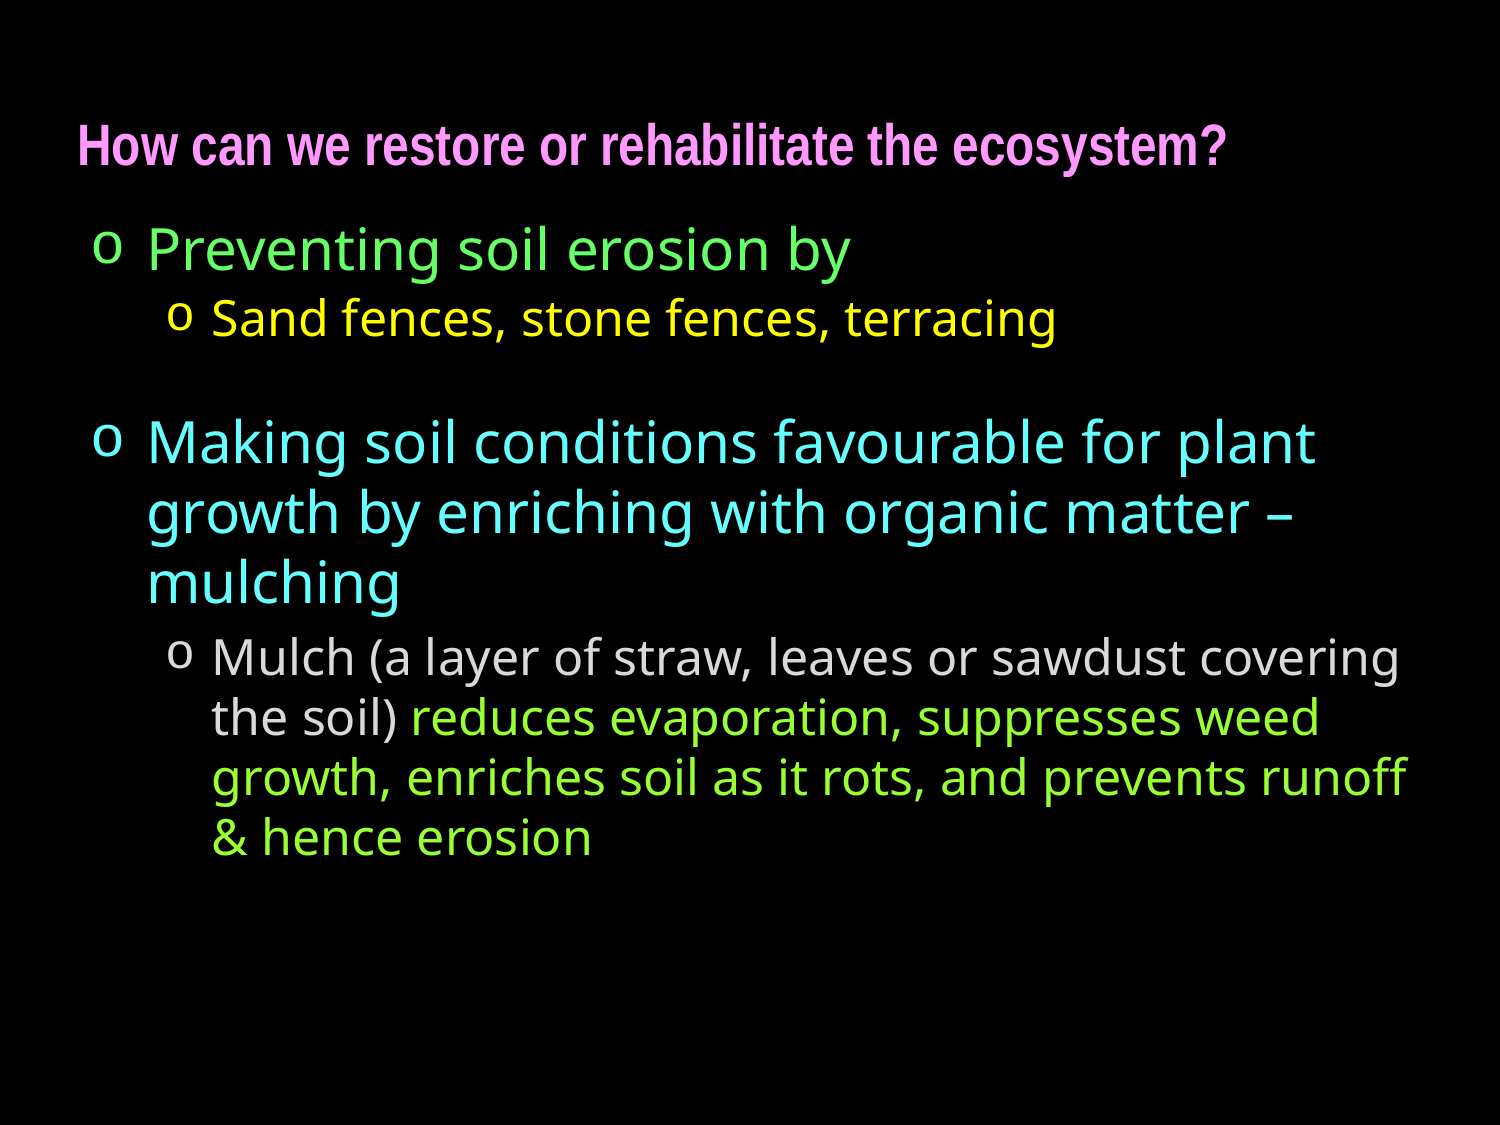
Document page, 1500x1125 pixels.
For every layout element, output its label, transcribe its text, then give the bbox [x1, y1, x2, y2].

text_box How can we restore or rehabilitate the ecosystem? [62, 99, 1450, 188]
list Preventing soil erosion by Sand fences, stone fences, terracing Making soil conditions favourable for plant growth by enriching with organic matter – mulching Mulch (a layer of straw, leaves or sawdust covering the soil) reduces evaporation, suppresses weed growth, enriches soil as it rots, and prevents runoff & hence erosion [75, 212, 1425, 1025]
